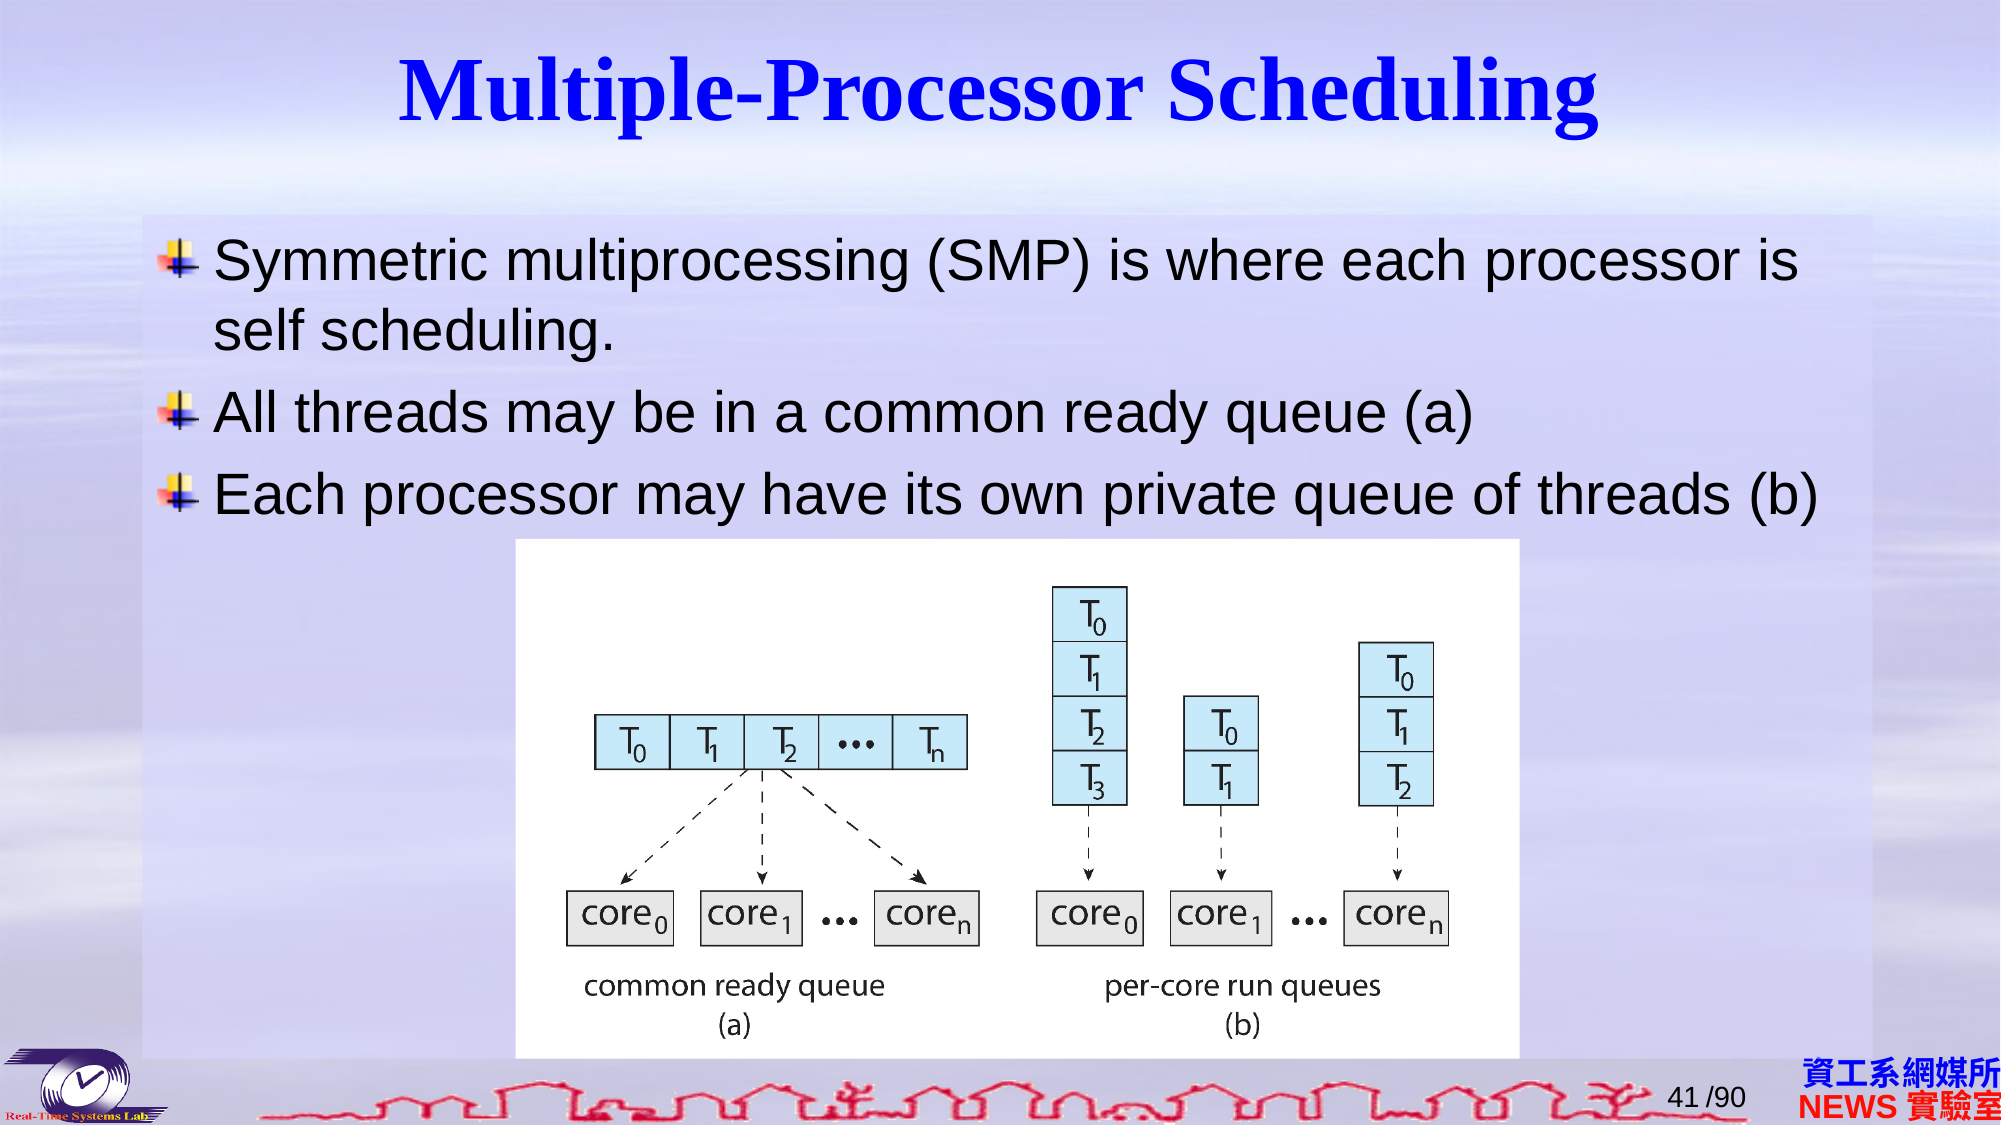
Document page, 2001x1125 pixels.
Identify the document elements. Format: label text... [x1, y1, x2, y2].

slide_number 40 [1248, 1070, 1715, 1125]
picture [157, 470, 199, 512]
picture [565, 585, 1450, 1044]
footer /90 [1715, 1070, 2000, 1125]
list Symmetric multiprocessing (SMP) is where each processor is self scheduling. All threads may be in a common ready queue (a) Each processor may have its own private queue of threads (b) [142, 214, 1873, 1059]
picture [0, 0, 2001, 1125]
picture [157, 236, 199, 278]
text_box [515, 538, 1520, 1059]
picture [157, 388, 199, 430]
title Multiple-Processor Scheduling [324, 36, 1675, 132]
